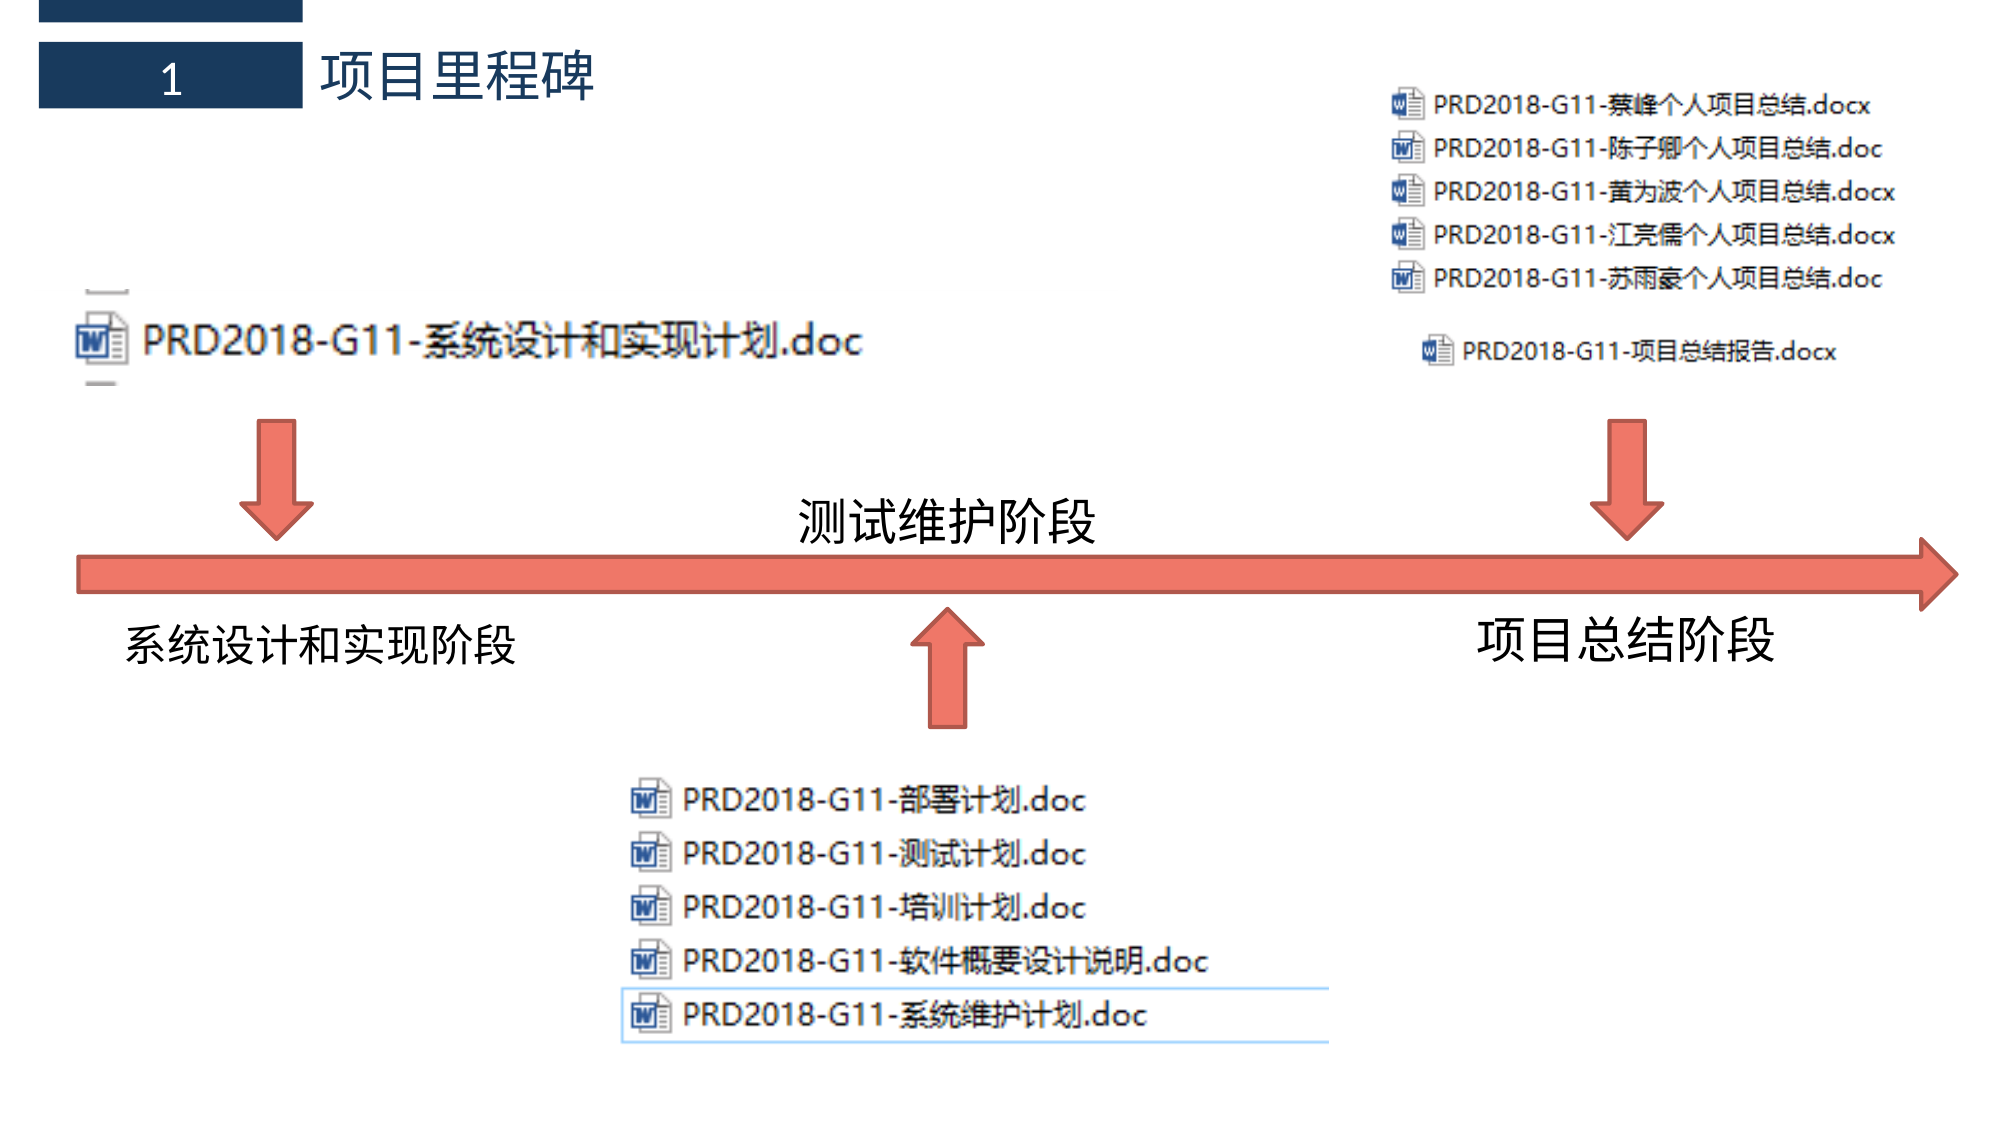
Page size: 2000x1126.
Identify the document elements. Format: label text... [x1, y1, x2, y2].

text_box 测试维护阶段 [782, 483, 1113, 558]
text_box 1 [37, 40, 304, 111]
text_box 系统设计和实现阶段 [108, 609, 533, 678]
text_box [910, 606, 985, 730]
picture [34, 289, 1118, 386]
text_box [1589, 418, 1665, 542]
text_box [76, 537, 1959, 612]
text_box 项目总结阶段 [1462, 601, 1792, 676]
picture [586, 763, 1330, 1058]
text_box [239, 418, 314, 542]
text_box [37, 0, 305, 24]
text_box 项目里程碑 [304, 33, 1298, 116]
picture [1374, 73, 1922, 397]
